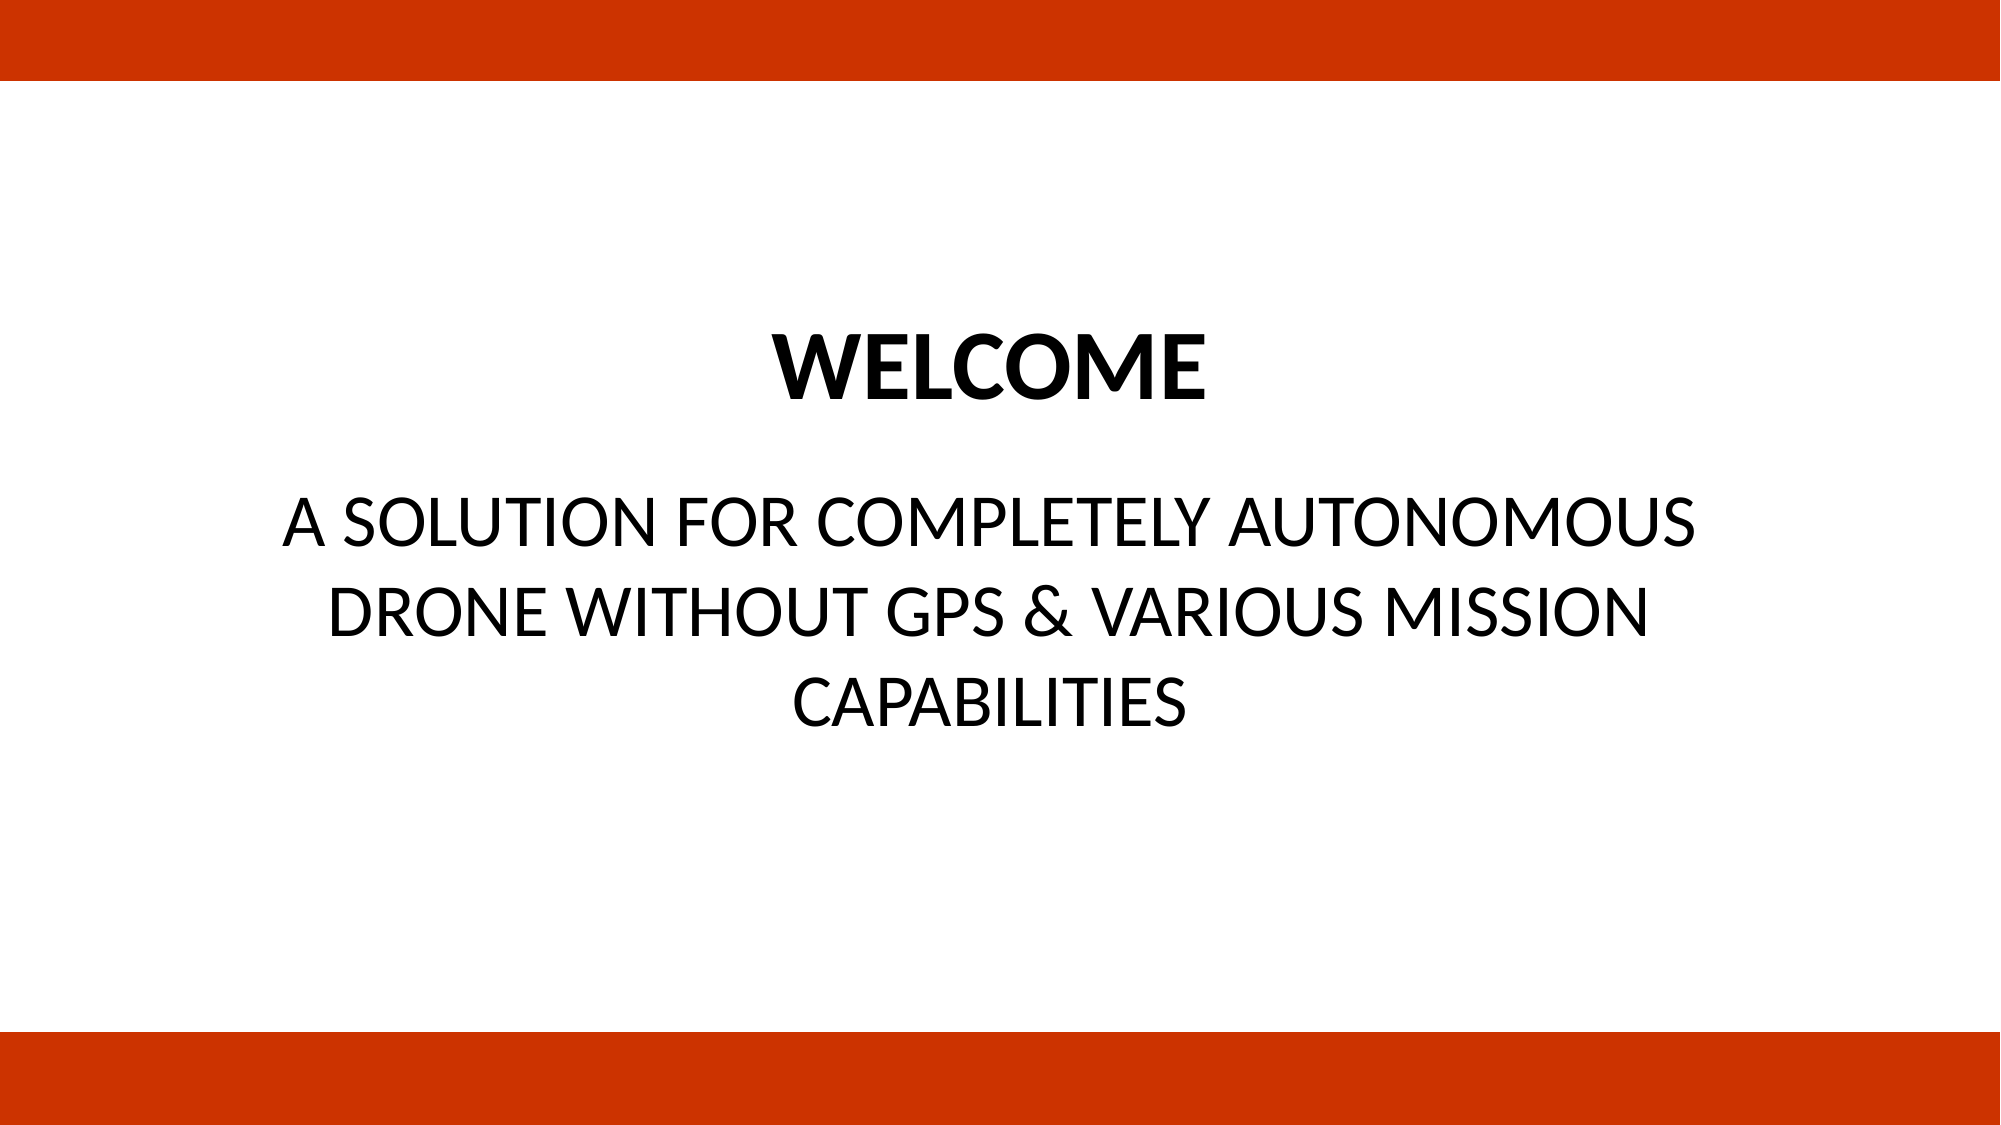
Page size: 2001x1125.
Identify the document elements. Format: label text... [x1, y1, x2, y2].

text_box [0, 0, 2000, 81]
text_box [0, 1032, 2000, 1125]
text_box WELCOME [757, 291, 1224, 427]
text_box A SOLUTION FOR COMPLETELY AUTONOMOUS DRONE WITHOUT GPS & VARIOUS MISSION CAPABILITIES [178, 463, 1802, 749]
